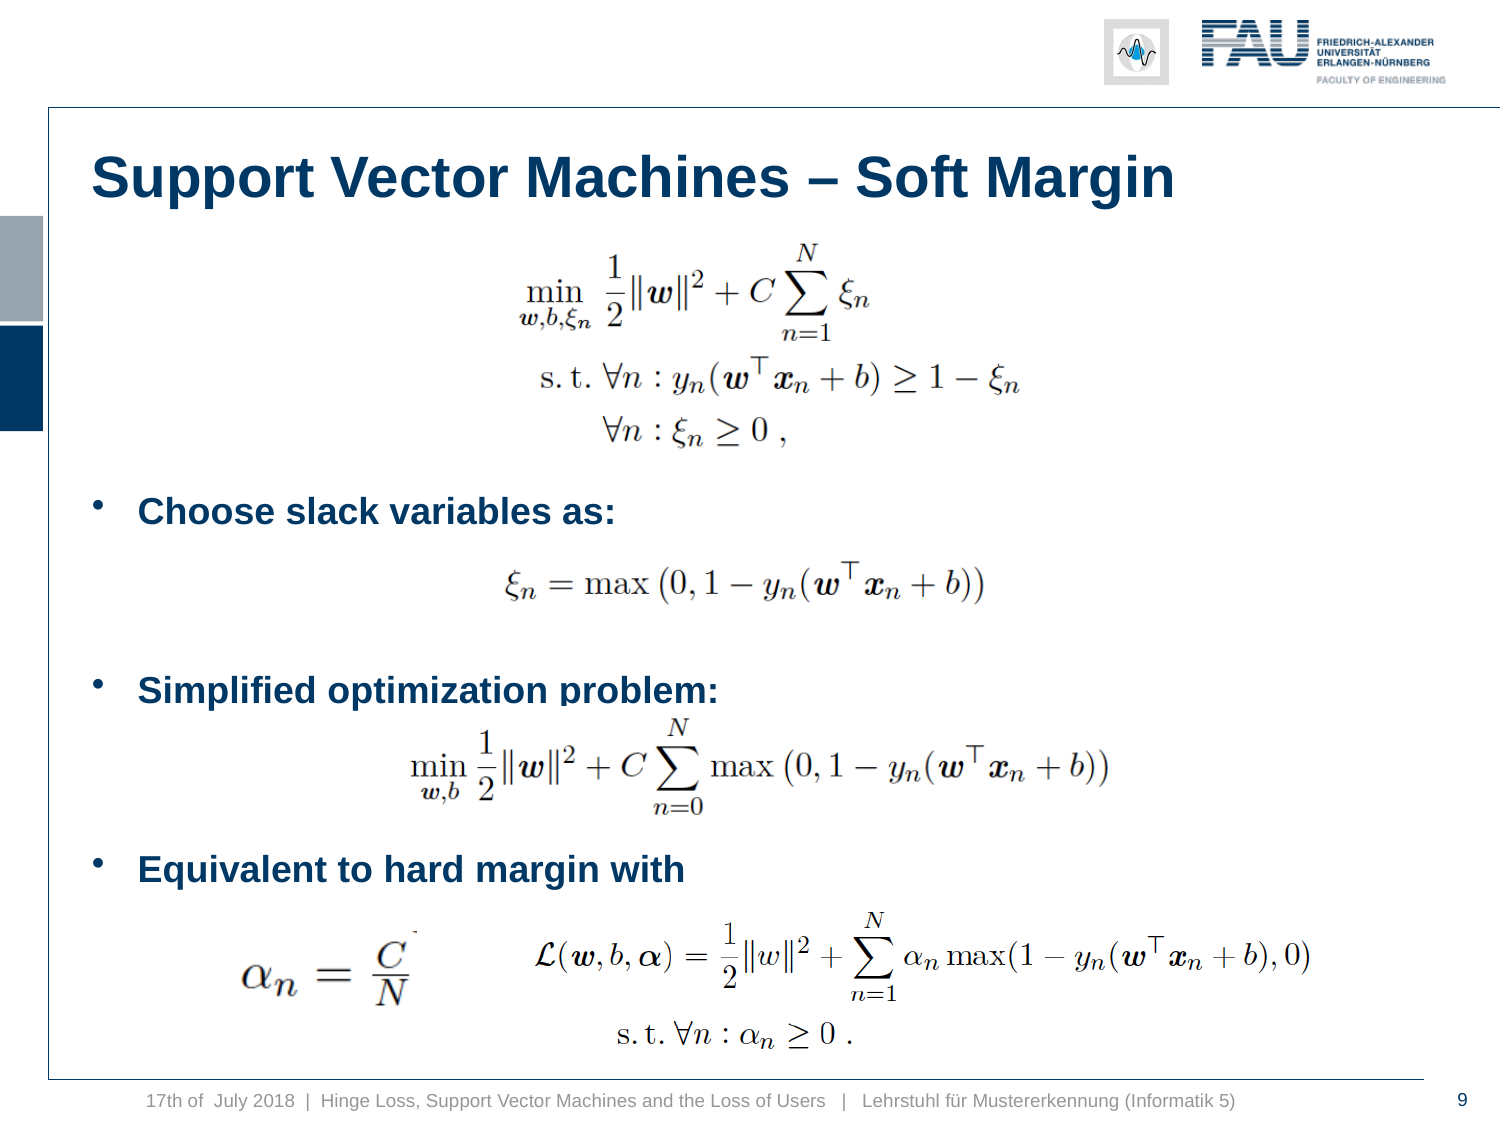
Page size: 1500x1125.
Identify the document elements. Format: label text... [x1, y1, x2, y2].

slide_number 9 [1446, 1086, 1469, 1109]
picture [485, 548, 994, 619]
picture [1104, 19, 1169, 85]
picture [389, 705, 1114, 821]
picture [232, 931, 417, 1012]
picture [503, 227, 1049, 462]
picture [520, 889, 1333, 1059]
picture [1202, 20, 1446, 84]
list Support Vector Machines – Soft Margin Choose slack variables as: Simplified optimization problem: Equivalent to hard margin with [91, 138, 1461, 1054]
